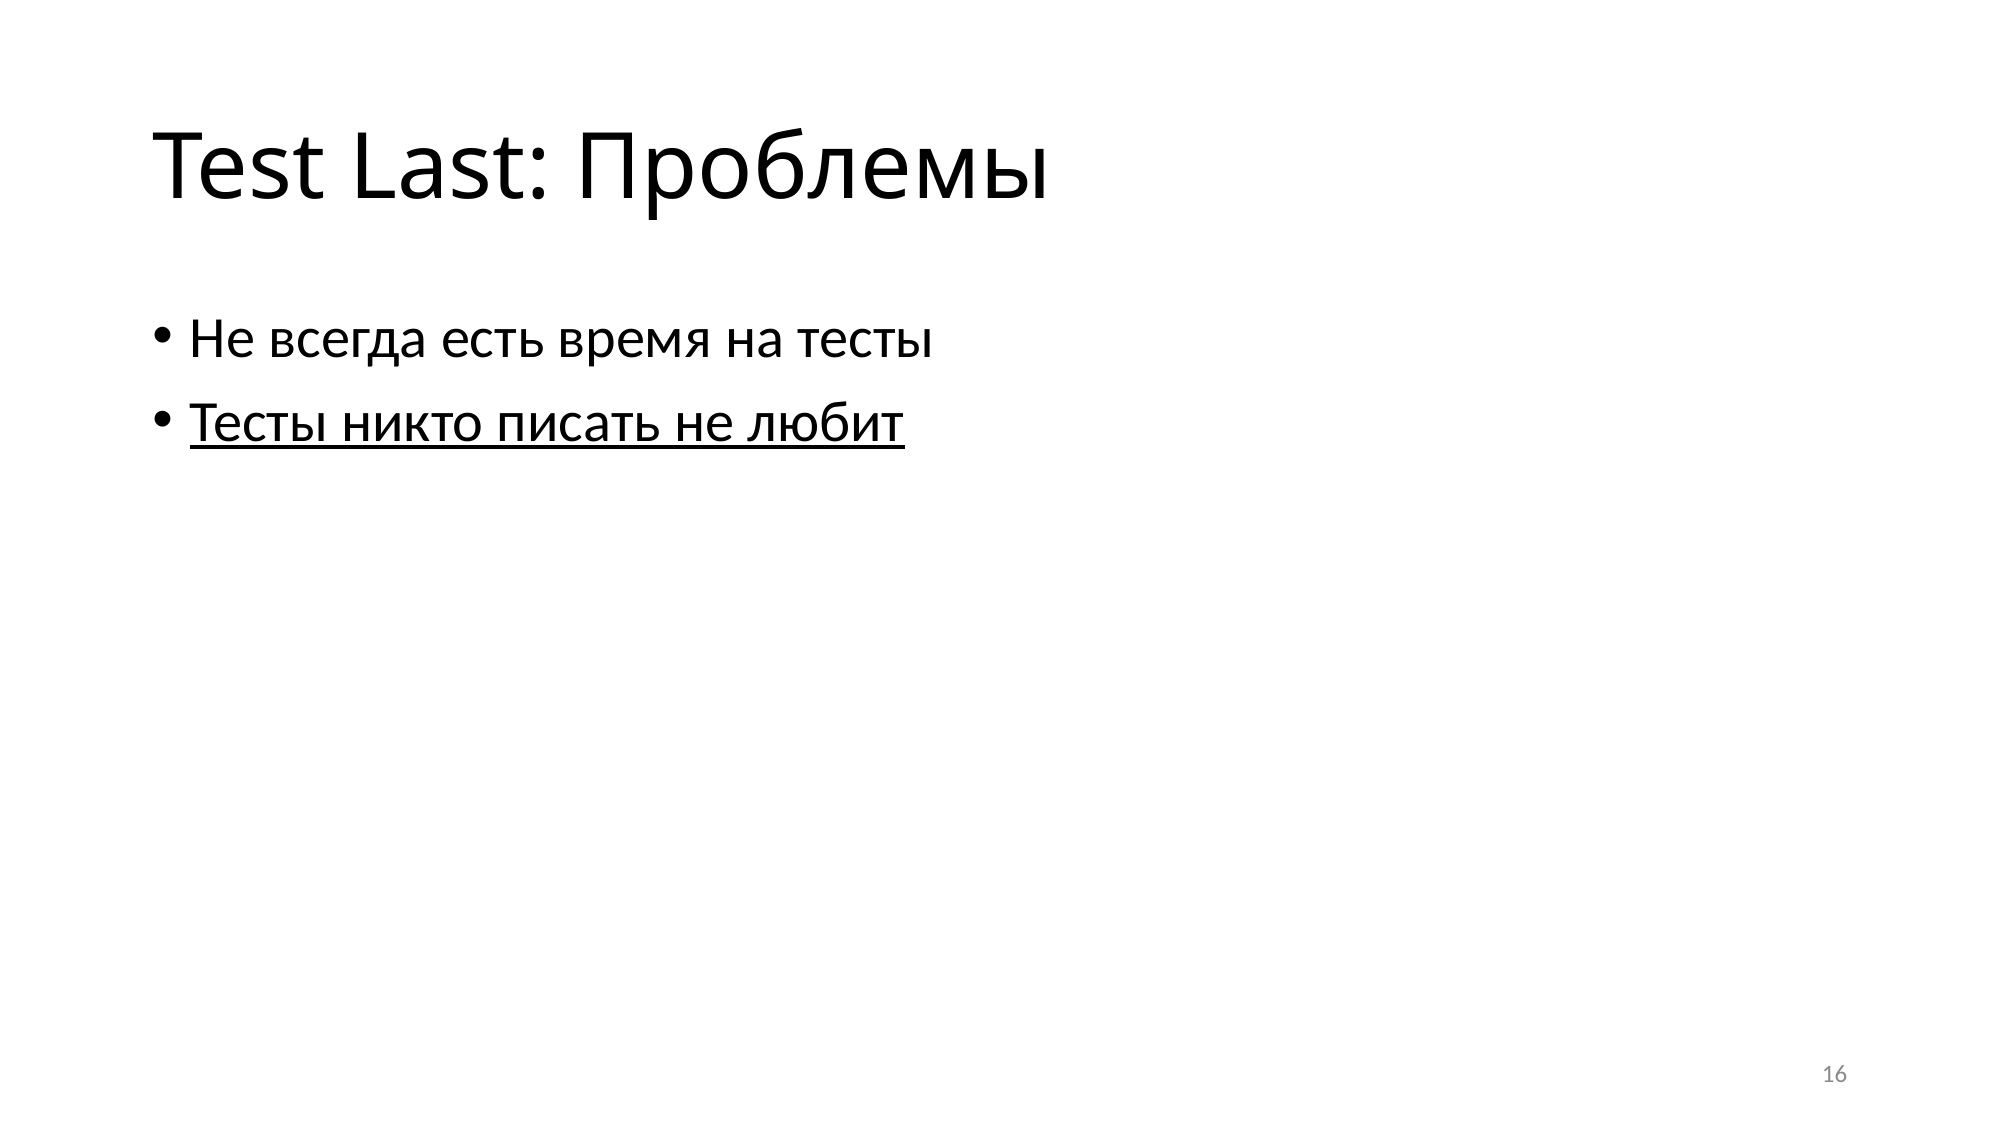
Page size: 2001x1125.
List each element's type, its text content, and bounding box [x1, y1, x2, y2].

slide_number 16 [1412, 1042, 1863, 1103]
list Не всегда есть время на тесты Тесты никто писать не любит [137, 299, 1863, 1014]
title Test Last: Проблемы [137, 59, 1863, 278]
